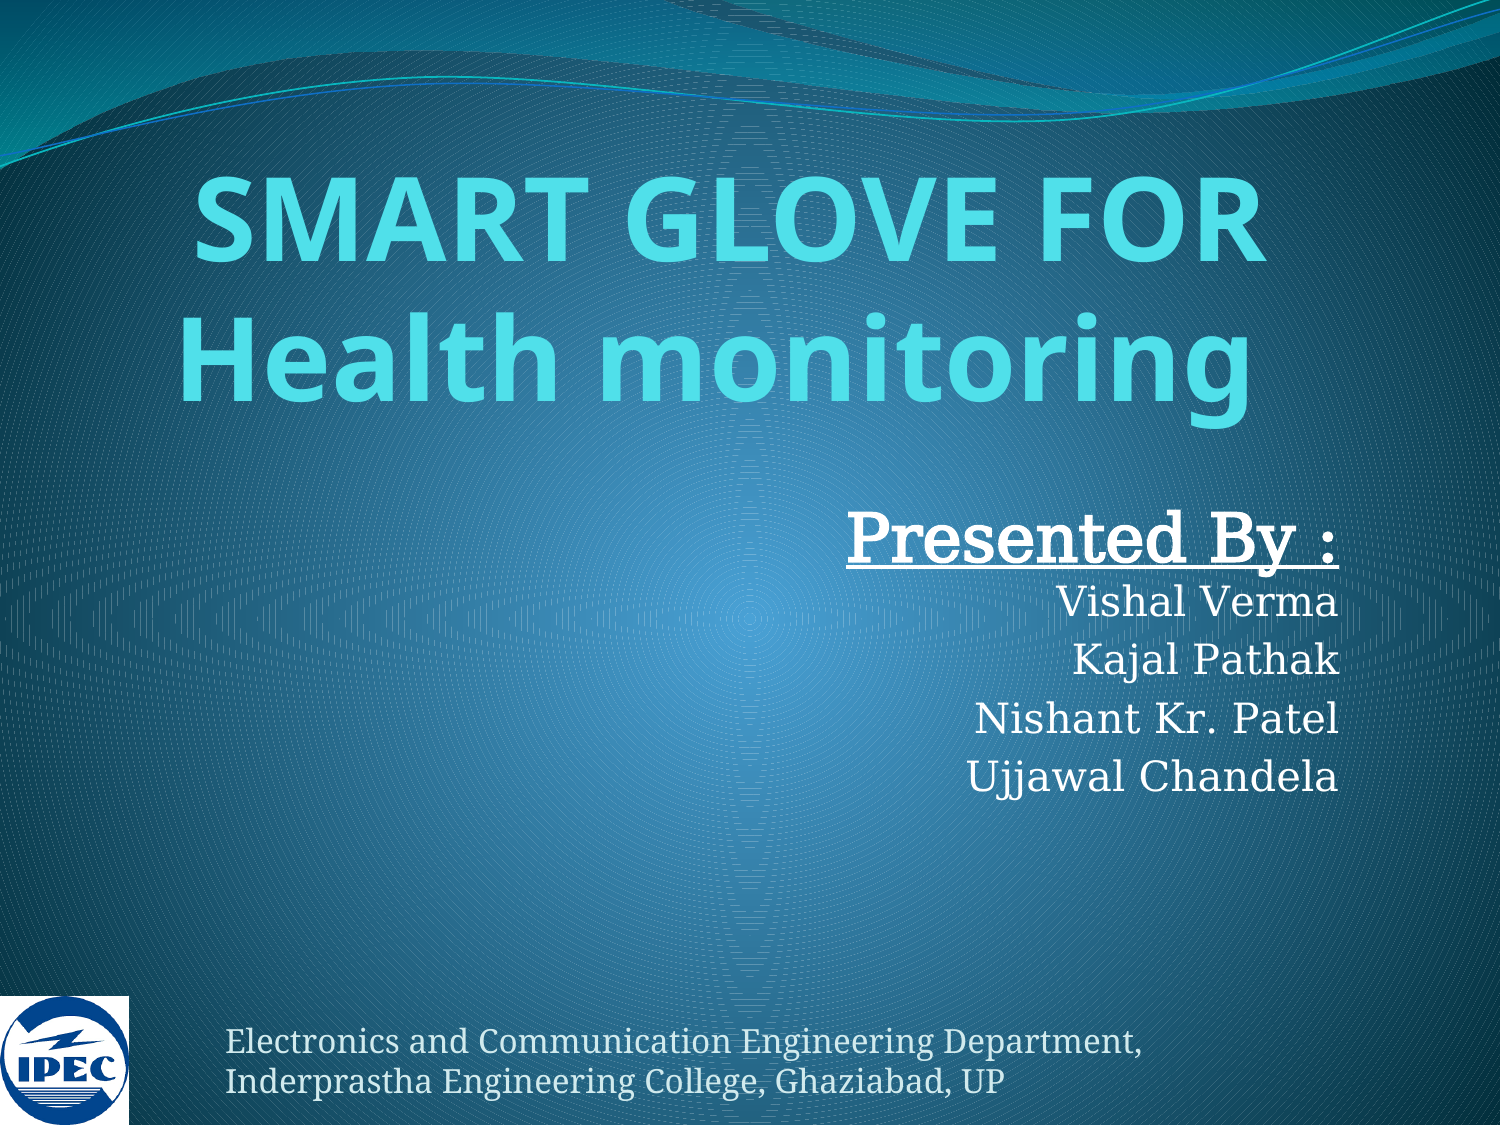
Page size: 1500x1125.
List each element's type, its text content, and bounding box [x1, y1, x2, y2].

title SMART GLOVE FOR Health monitoring [87, 125, 1376, 425]
subtitle Presented By : Vishal Verma Kajal Pathak Nishant Kr. Patel Ujjawal Chandela [300, 487, 1350, 775]
footer Electronics and Communication Engineering Department, Inderprastha Engineering College, Ghaziabad, UP [225, 987, 1400, 1100]
picture [0, 996, 129, 1125]
